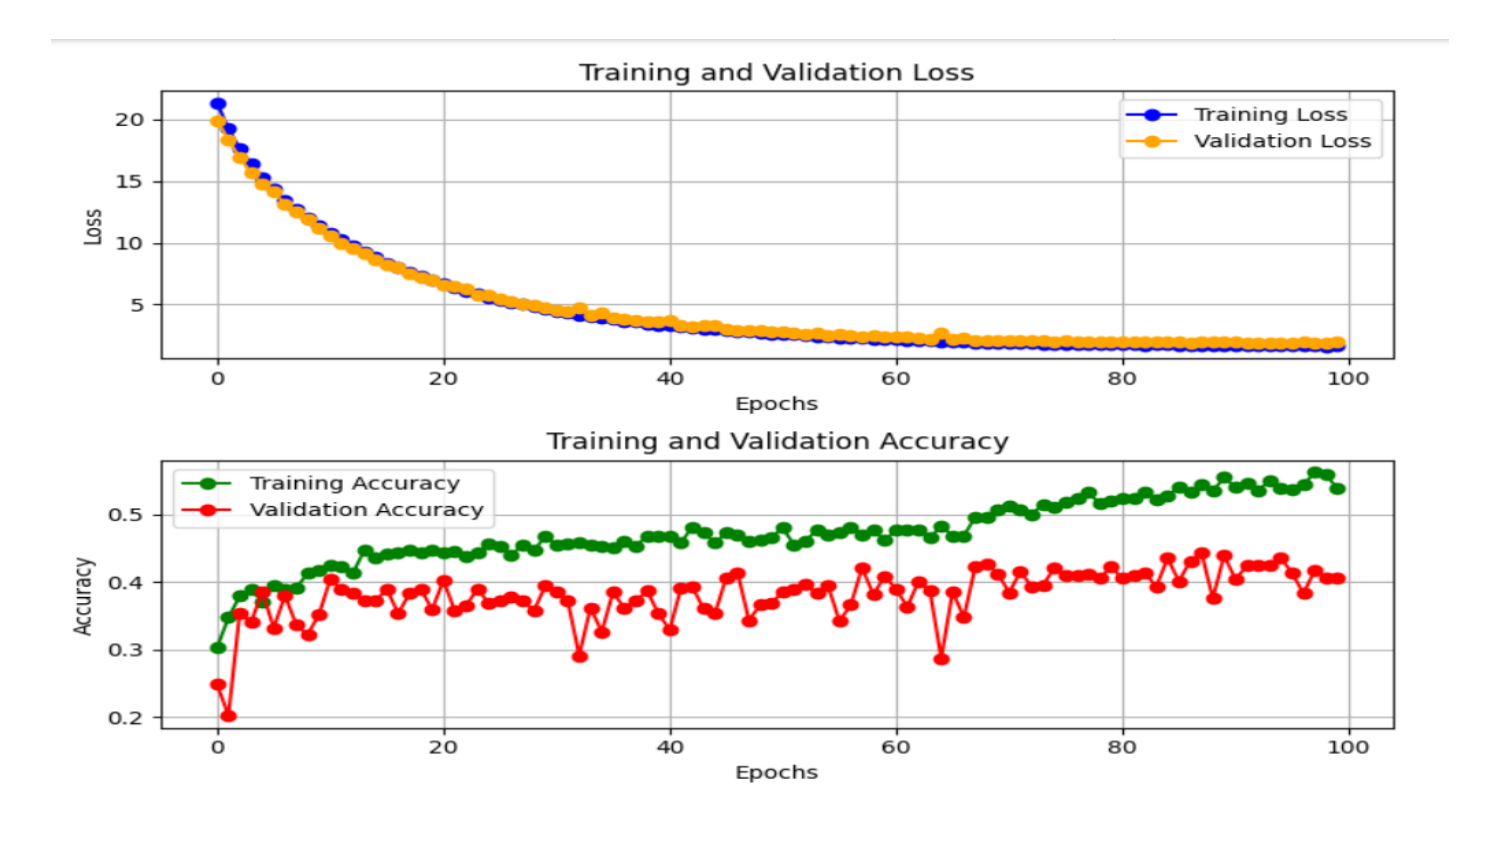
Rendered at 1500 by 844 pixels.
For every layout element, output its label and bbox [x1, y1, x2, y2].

picture [50, 39, 1450, 788]
